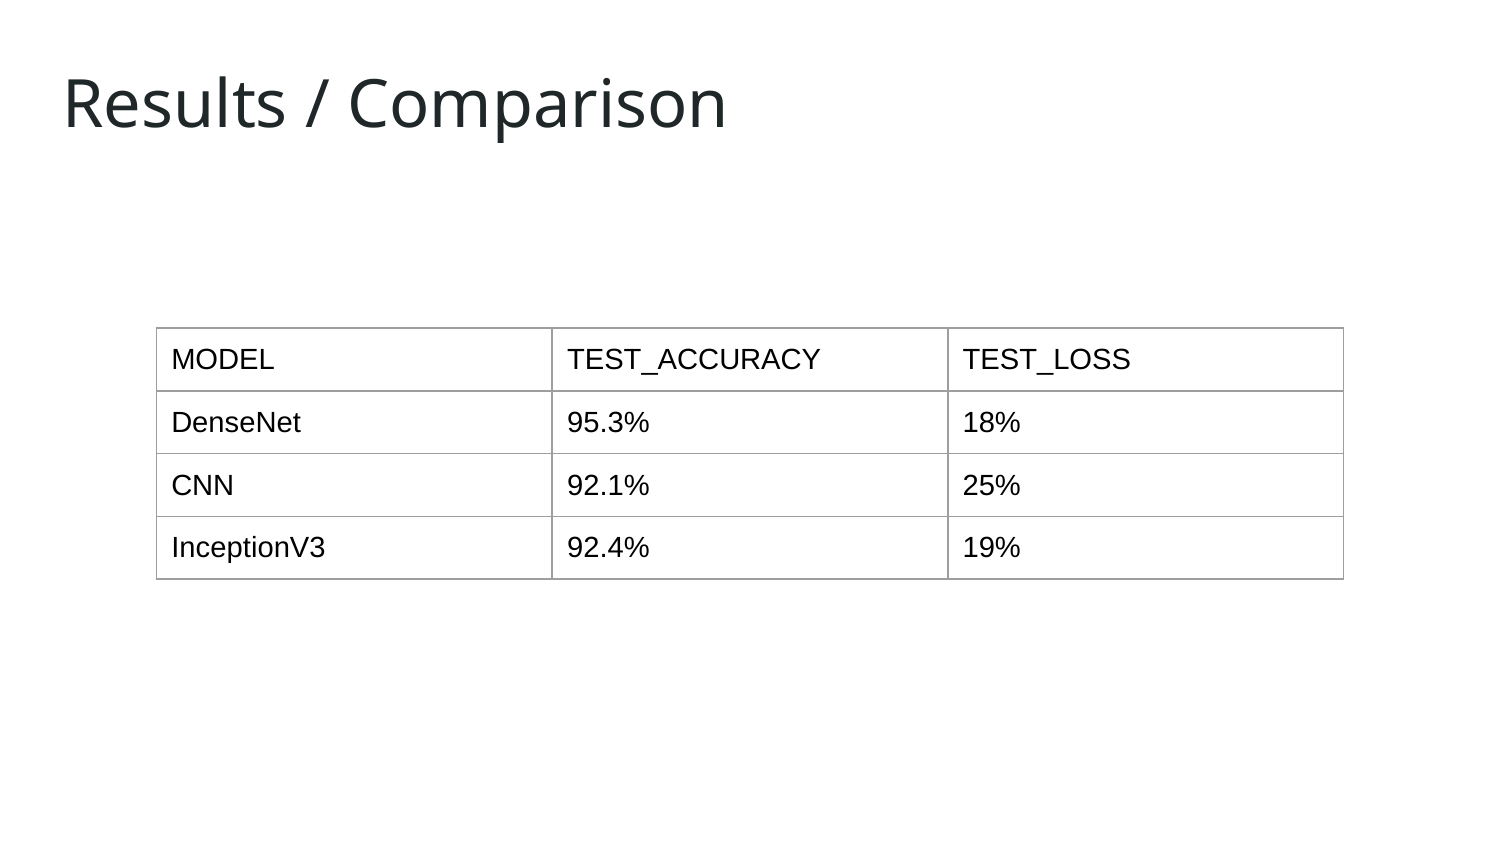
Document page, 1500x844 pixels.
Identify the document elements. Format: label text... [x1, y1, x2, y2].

table_cell 95.3% [553, 392, 947, 453]
table_cell 25% [949, 454, 1343, 516]
table_header MODEL [157, 329, 551, 390]
table_cell 92.4% [553, 517, 947, 578]
table_header TEST_ACCURACY [553, 329, 947, 390]
table_cell DenseNet [157, 392, 551, 453]
table_cell 18% [949, 392, 1343, 453]
table_cell InceptionV3 [157, 517, 551, 578]
title Results / Comparison [47, 92, 1453, 247]
table_cell 92.1% [553, 454, 947, 516]
table_header TEST_LOSS [949, 329, 1343, 390]
table_cell CNN [157, 454, 551, 516]
table_cell 19% [949, 517, 1343, 578]
